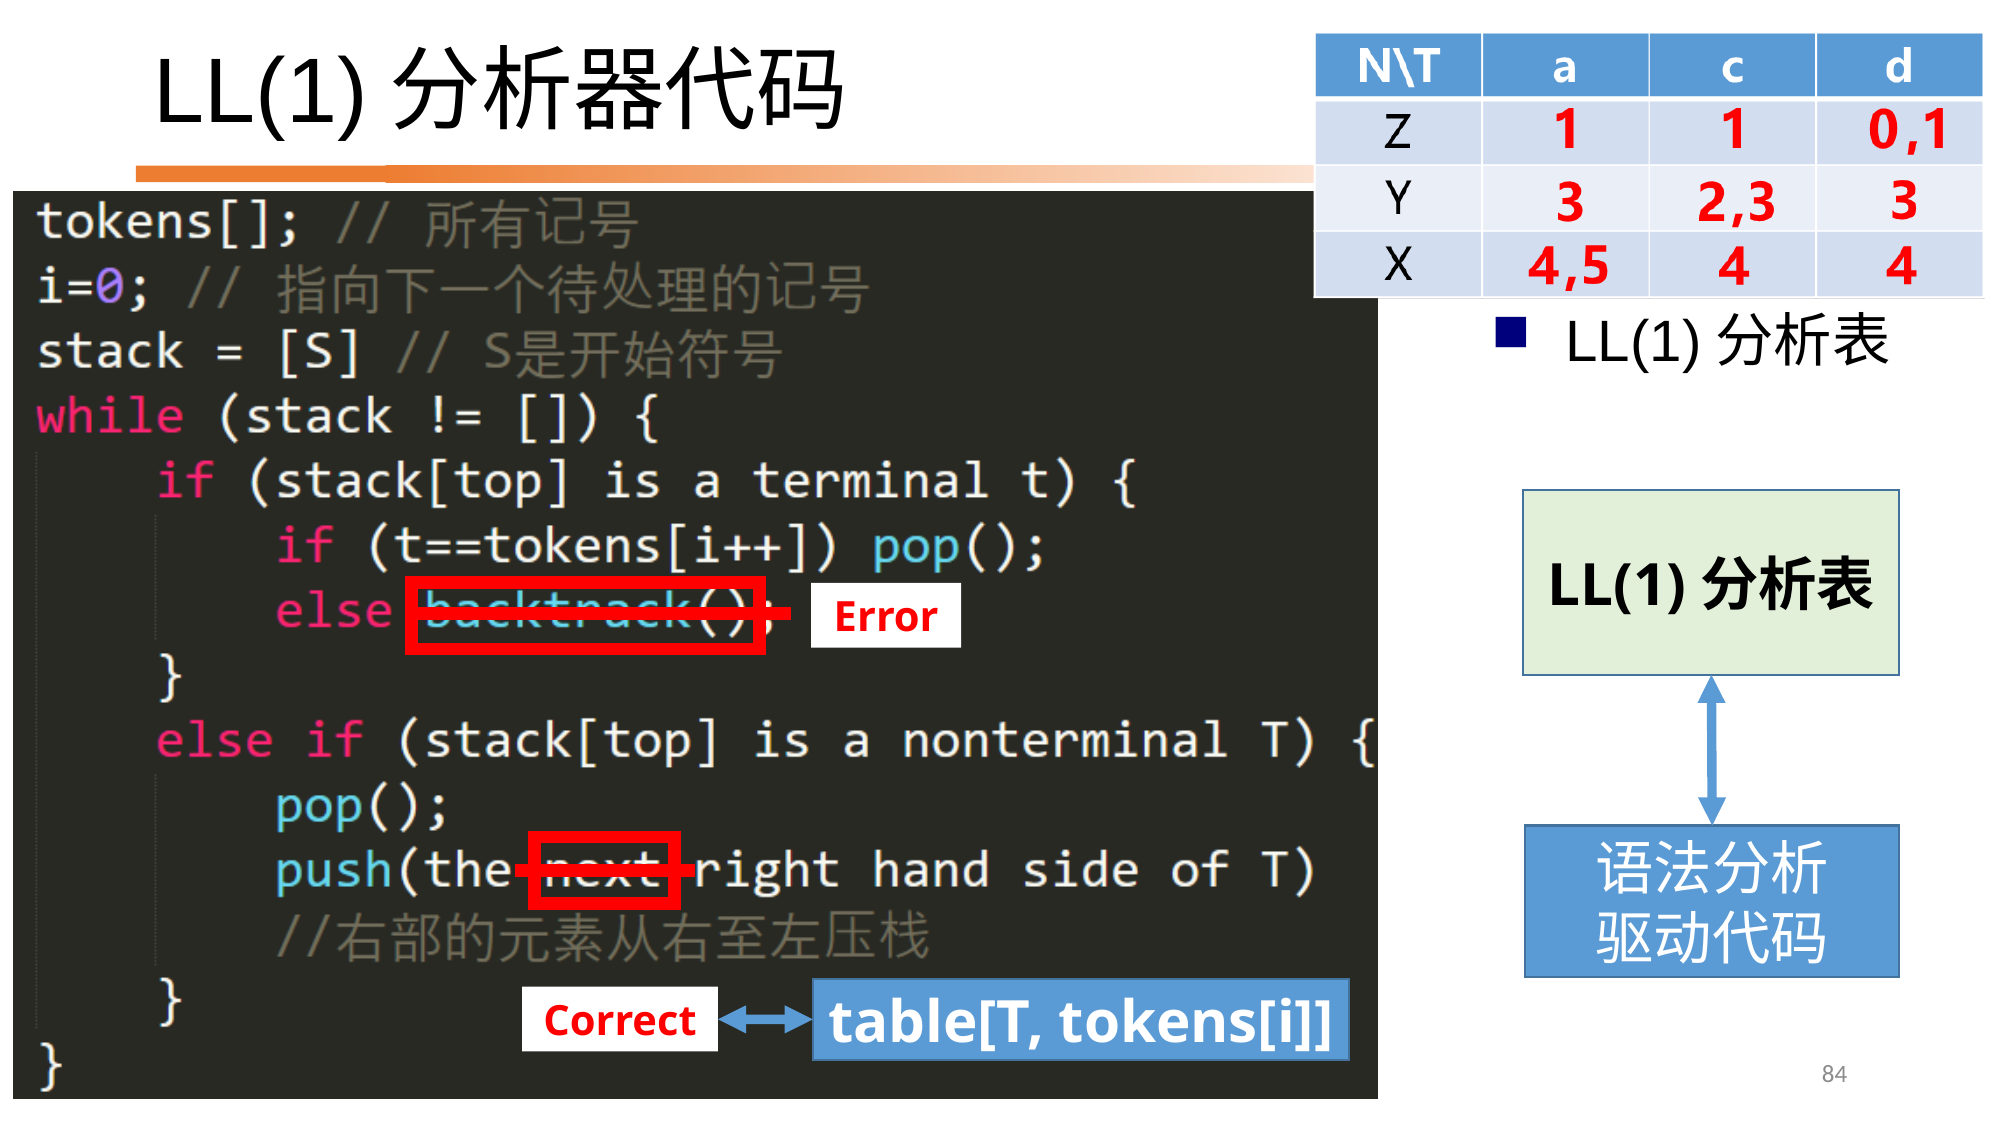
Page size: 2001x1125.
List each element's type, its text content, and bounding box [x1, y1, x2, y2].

text_box LL(1)分析表 [1476, 328, 1921, 412]
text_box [13, 191, 1378, 1099]
text_box LL(1)分析表 [1522, 489, 1900, 676]
slide_number 84 [1412, 1042, 1863, 1103]
title LL(1)分析器代码 [138, 25, 1313, 160]
text_box 语法分析 驱动代码 [1524, 824, 1900, 978]
picture [1313, 25, 1987, 328]
